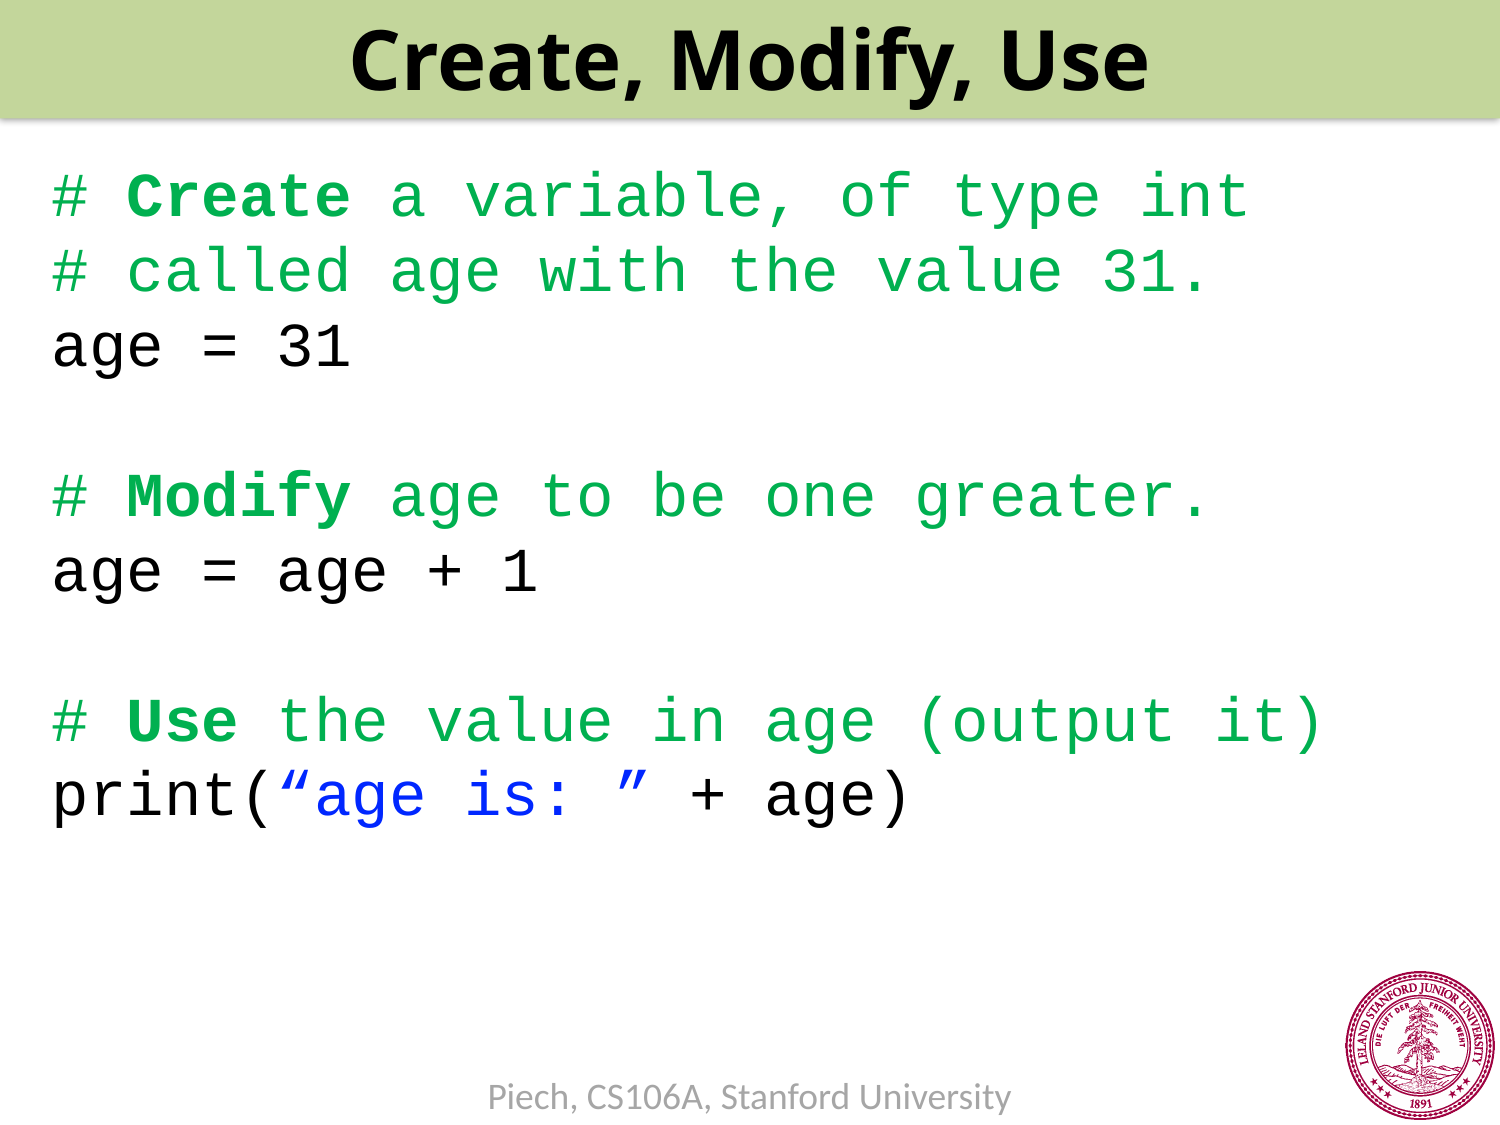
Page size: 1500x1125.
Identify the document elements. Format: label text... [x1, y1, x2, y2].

text_box Create, Modify, Use [0, 0, 1500, 122]
picture [1345, 971, 1495, 1120]
text_box # Create a variable, of type int # called age with the value 31. age = 31 # Modify age to be one greater. age = age + 1 # Use the value in age (output it) print(“age is: ” + age) [37, 146, 1342, 836]
